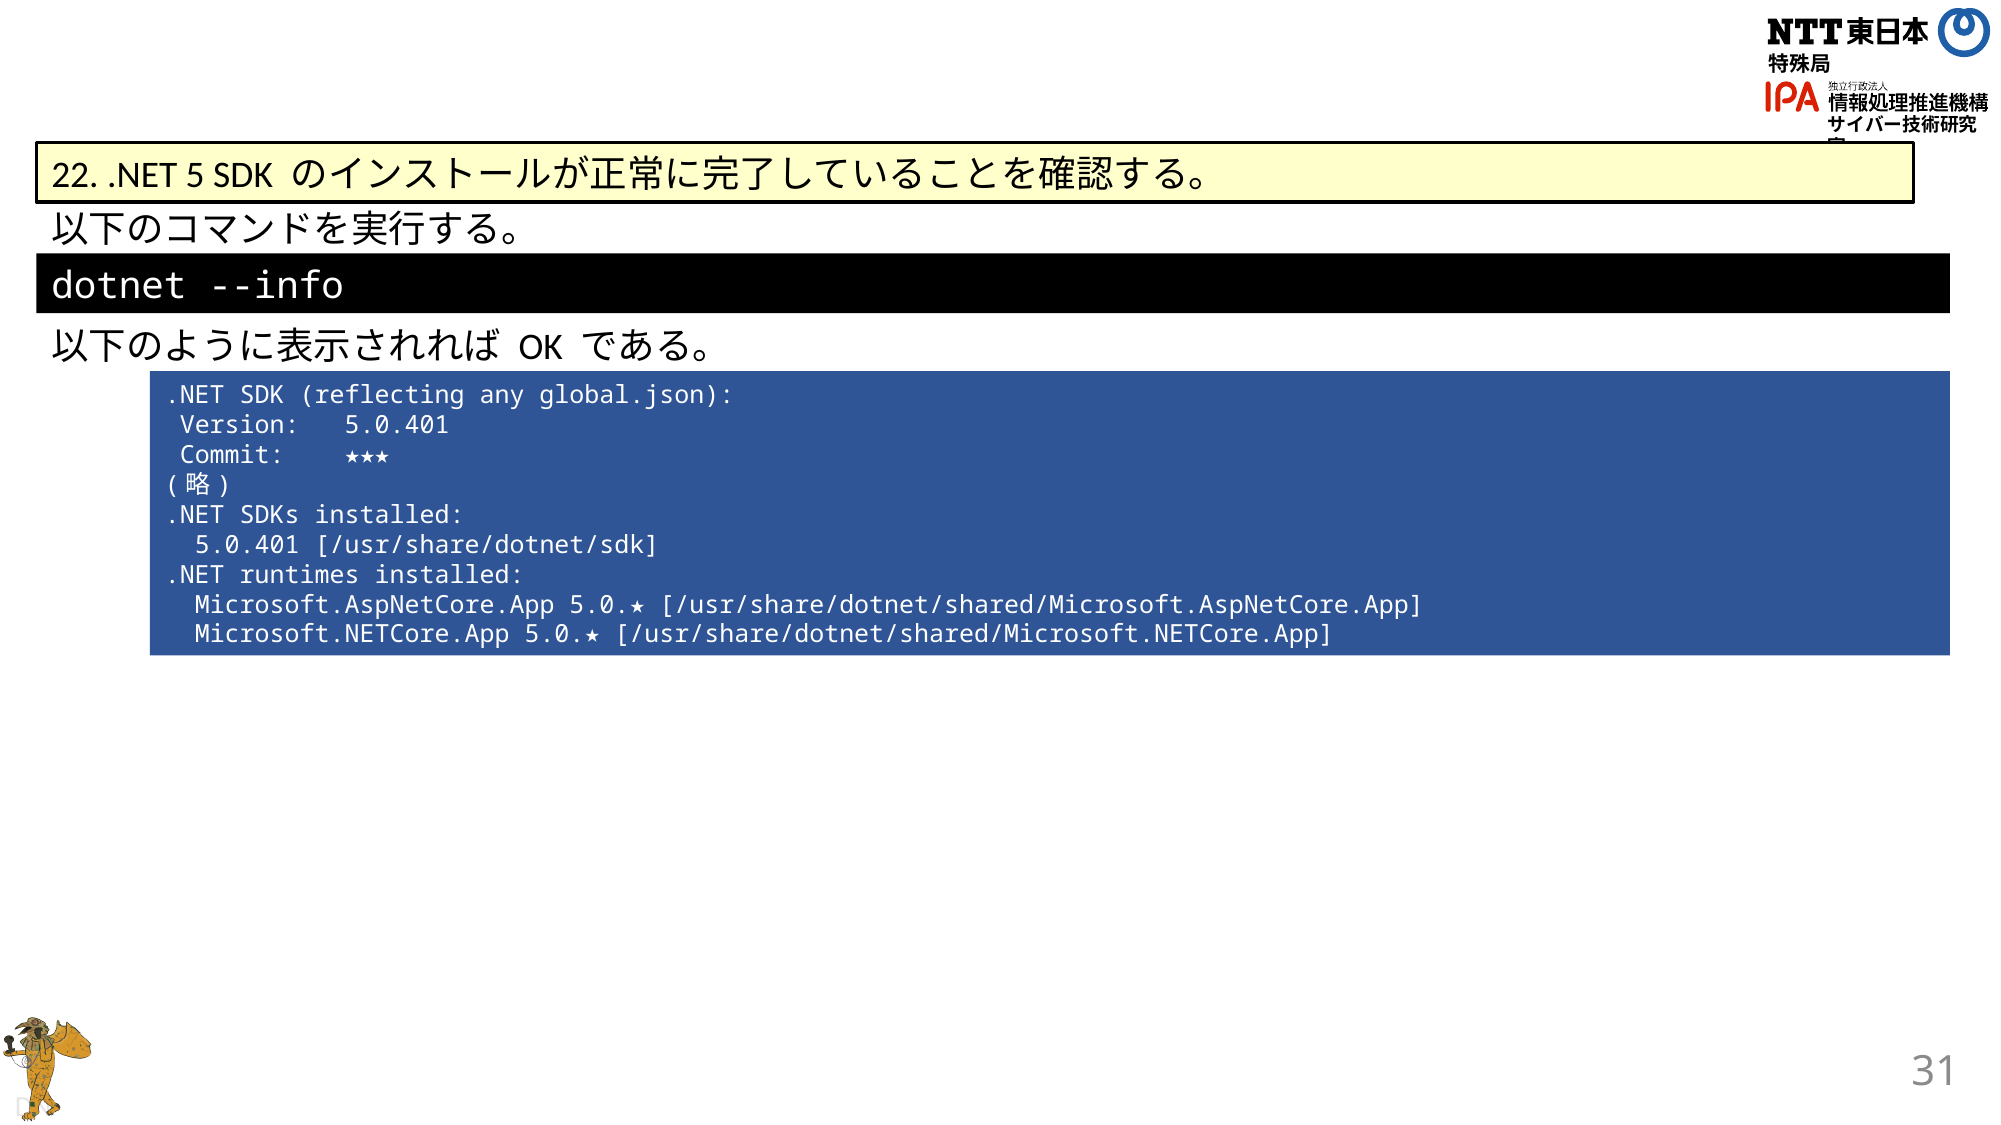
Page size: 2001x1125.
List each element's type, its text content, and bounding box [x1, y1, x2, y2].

text_box 以下のように表示されれば OK である。 [36, 314, 1366, 375]
text_box .NET SDK (reflecting any global.json): Version: 5.0.401 Commit: ★★★ (略) .NET SDKs installed: 5.0.401 [/usr/share/dotnet/sdk] .NET runtimes installed: Microsoft.AspNetCore.App 5.0.★ [/usr/share/dotnet/shared/Microsoft.AspNetCore.App] Microsoft.NETCore.App 5.0.★ [/usr/share/dotnet/shared/Microsoft.NETCore.App] [149, 371, 1950, 656]
text_box dotnet --info [36, 253, 1950, 314]
text_box 以下のコマンドを実行する。 [36, 197, 1366, 258]
text_box 22. .NET 5 SDK のインストールが正常に完了していることを確認する。 [36, 142, 1914, 203]
slide_number 31 [1412, 1042, 1975, 1103]
